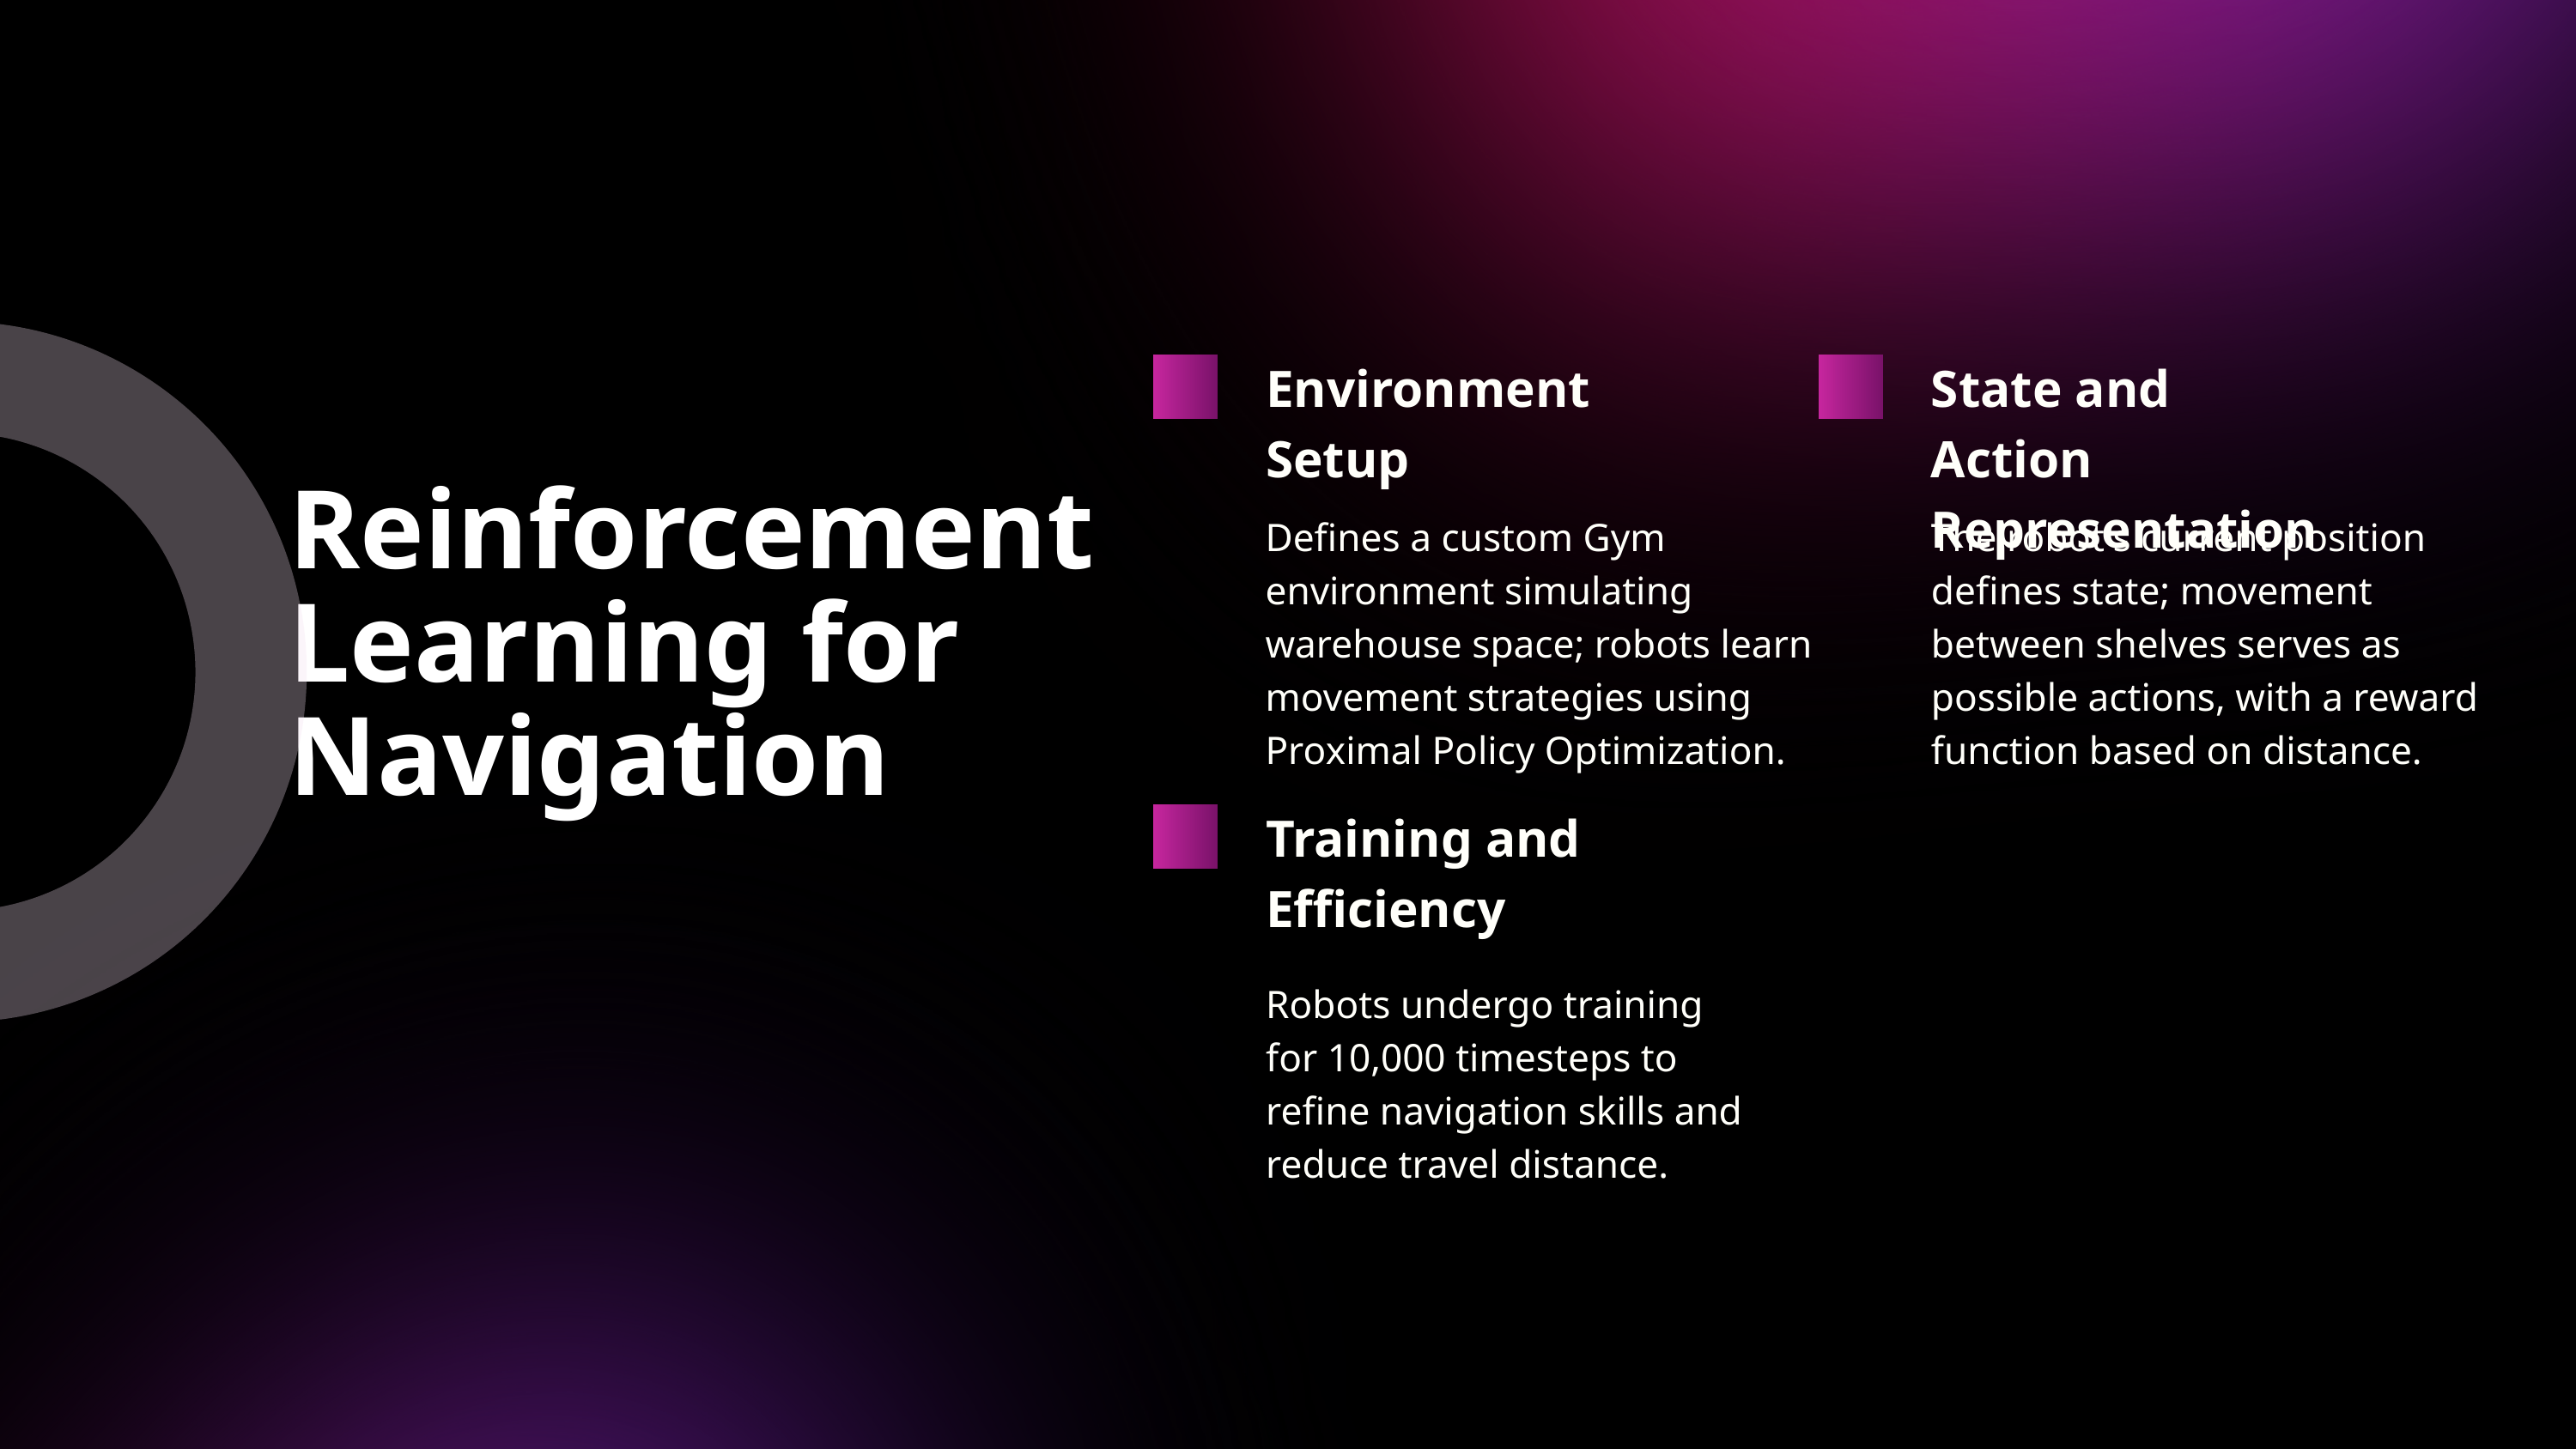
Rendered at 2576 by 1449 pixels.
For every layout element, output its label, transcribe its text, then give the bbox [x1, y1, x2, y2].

text_box Defines a custom Gym environment simulating warehouse space; robots learn movement strategies using Proximal Policy Optimization. [1265, 506, 1883, 825]
text_box [0, 786, 1383, 1449]
text_box [780, 0, 2576, 867]
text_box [1152, 803, 1218, 869]
text_box State and Action Representation [1931, 347, 2346, 506]
text_box Training and Efficiency [1266, 825, 1680, 937]
text_box The robot's current position defines state; movement between shelves serves as possible actions, with a reward function based on distance. [1931, 506, 2531, 825]
text_box Reinforcement Learning for Navigation [289, 477, 1316, 931]
text_box Robots undergo training for 10,000 timesteps to refine navigation skills and reduce travel distance. [1266, 973, 1759, 1185]
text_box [0, 376, 252, 967]
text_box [1818, 354, 1883, 420]
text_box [1152, 354, 1218, 420]
text_box Environment Setup [1266, 347, 1680, 488]
